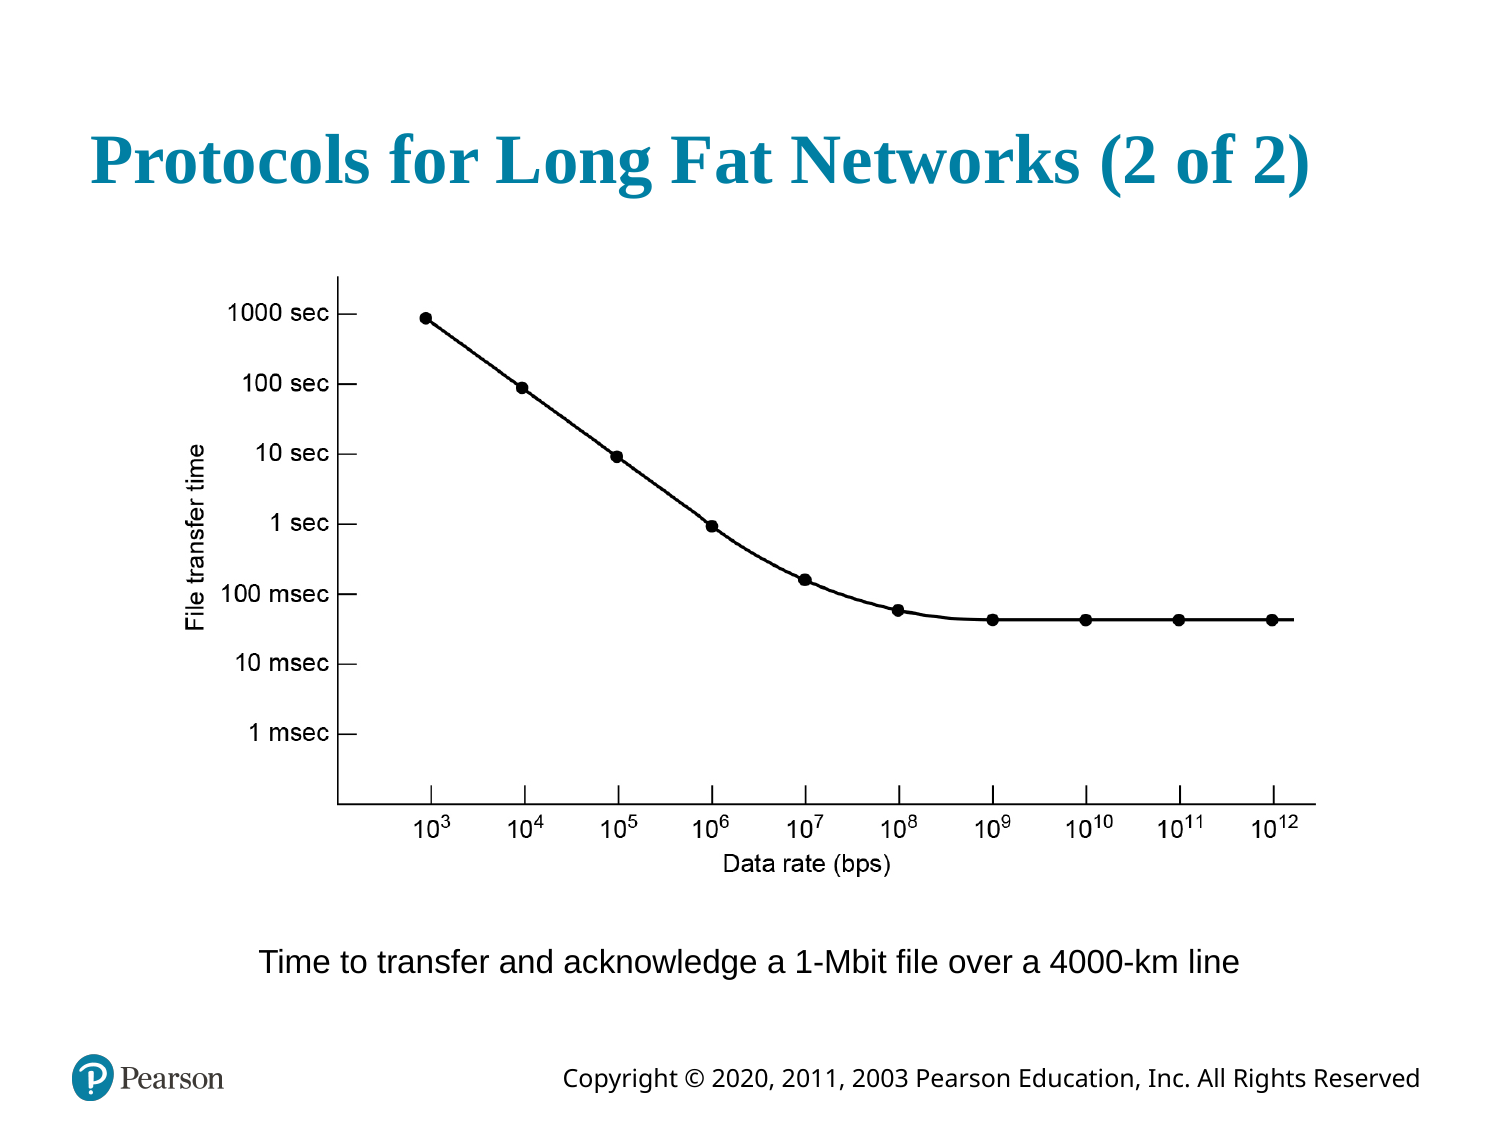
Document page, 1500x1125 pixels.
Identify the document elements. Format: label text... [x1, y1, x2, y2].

picture [98, 1054, 224, 1101]
picture [80, 1063, 106, 1088]
picture [185, 276, 1316, 877]
picture [72, 1087, 83, 1101]
list Time to transfer and acknowledge a 1-Mbit file over a 4000-km line [75, 828, 1425, 996]
picture [72, 1054, 88, 1070]
title Protocols for Long Fat Networks (2 of 2) [75, 37, 1425, 213]
